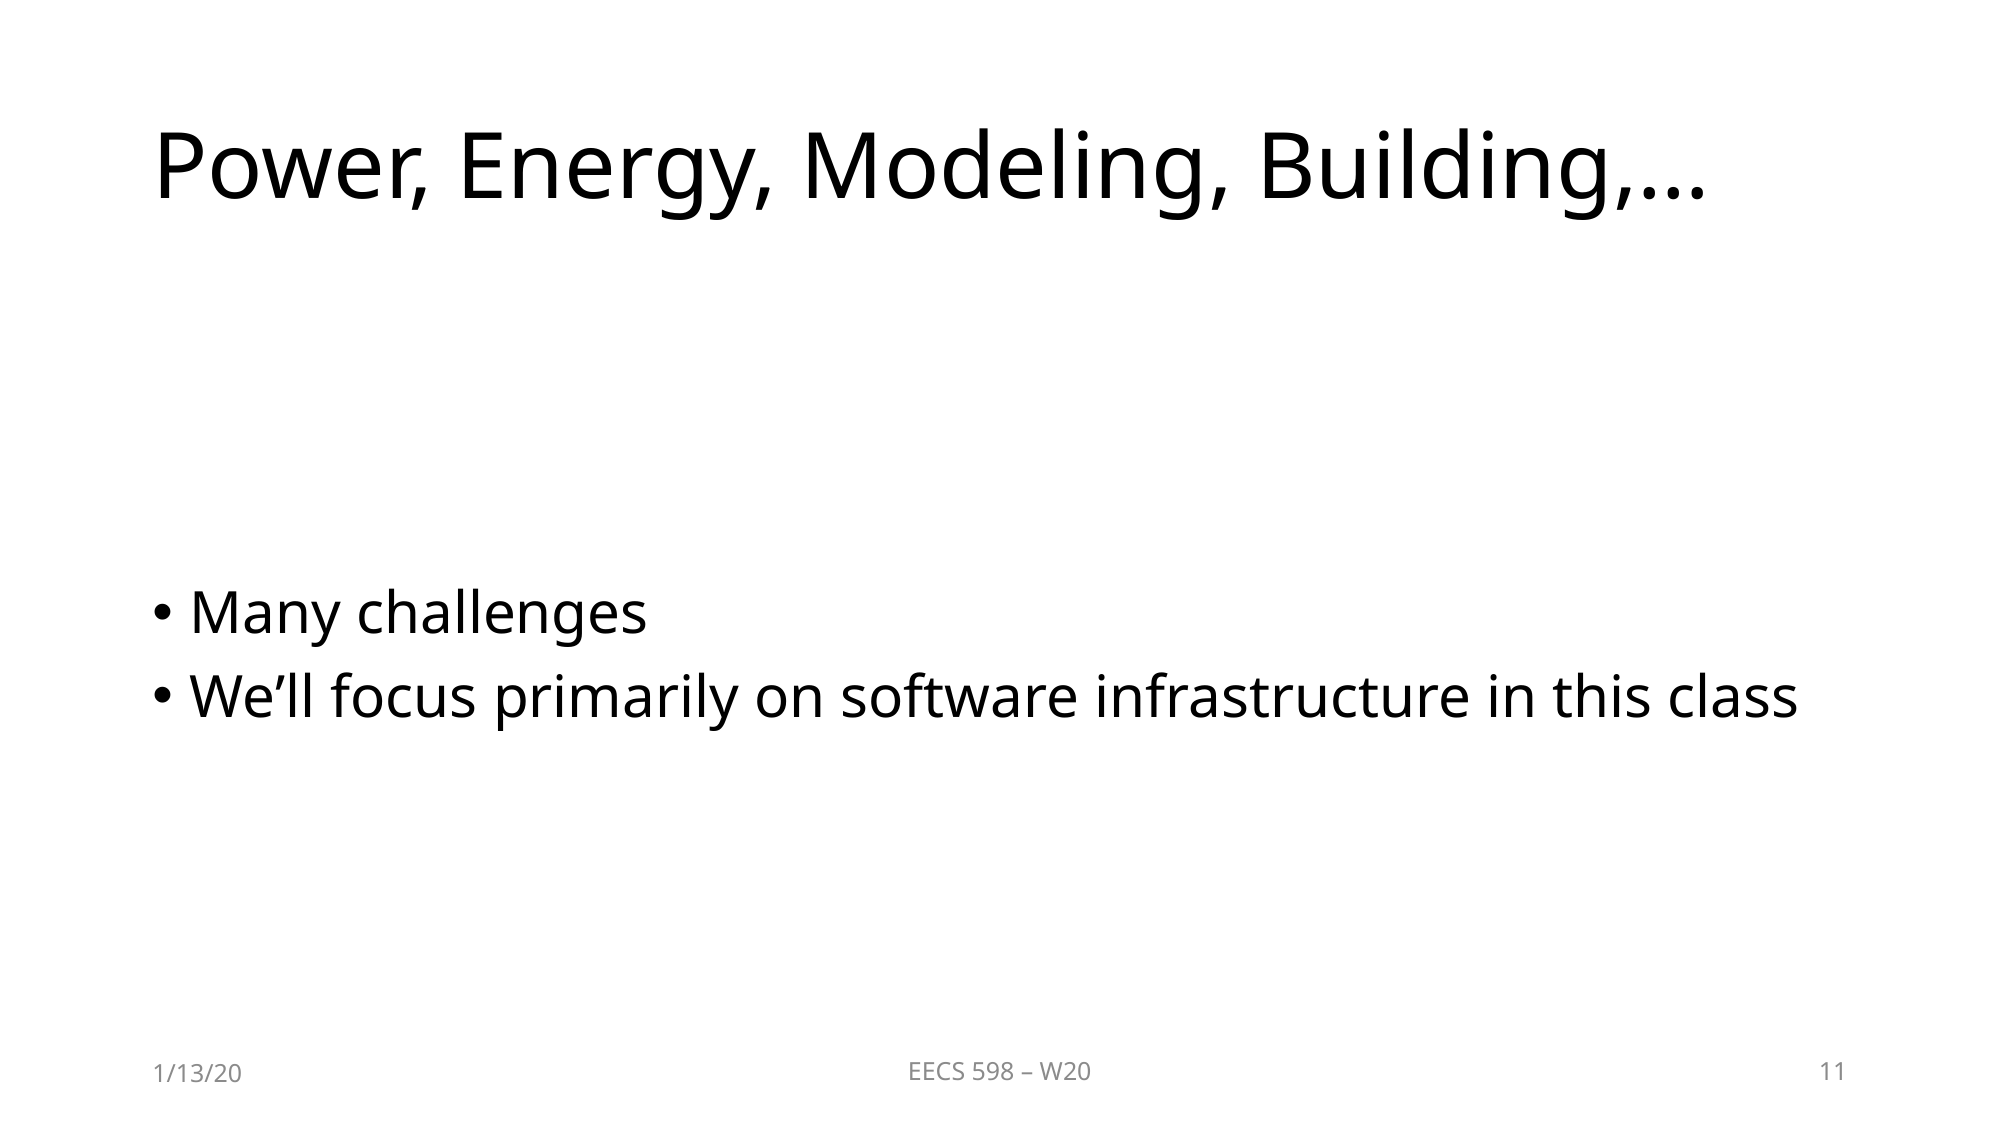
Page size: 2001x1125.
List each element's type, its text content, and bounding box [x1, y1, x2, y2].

slide_number 11 [1412, 1042, 1863, 1103]
title Power, Energy, Modeling, Building,… [137, 59, 1863, 278]
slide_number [137, 1042, 588, 1103]
list Many challenges We’ll focus primarily on software infrastructure in this class [137, 299, 1863, 1014]
footer EECS 598 – W20 [662, 1042, 1338, 1103]
